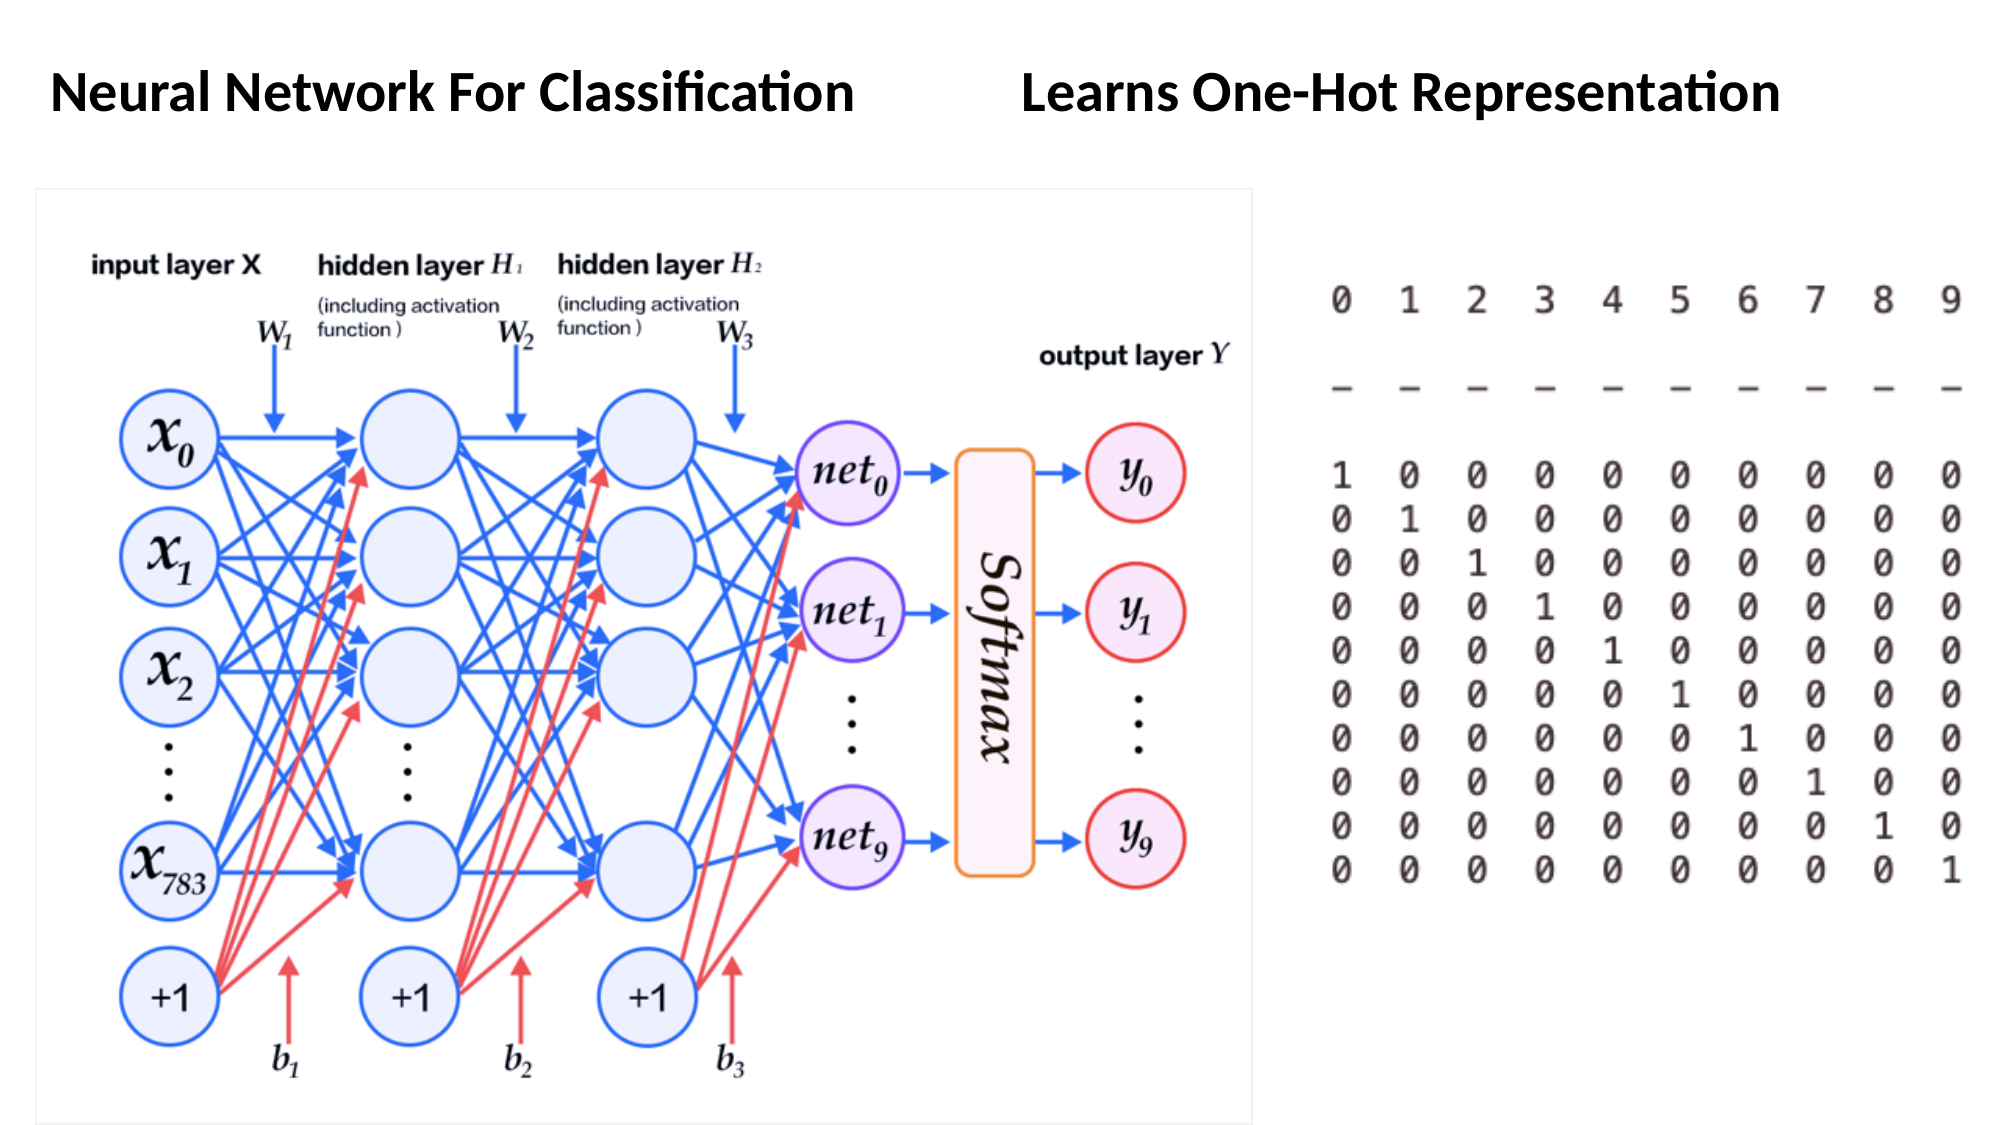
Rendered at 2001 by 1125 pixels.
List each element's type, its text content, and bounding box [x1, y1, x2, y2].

picture [1304, 257, 2000, 925]
picture [35, 188, 1253, 1125]
text_box Learns One-Hot Representation [1006, 45, 1913, 131]
text_box Neural Network For Classification [35, 45, 894, 131]
